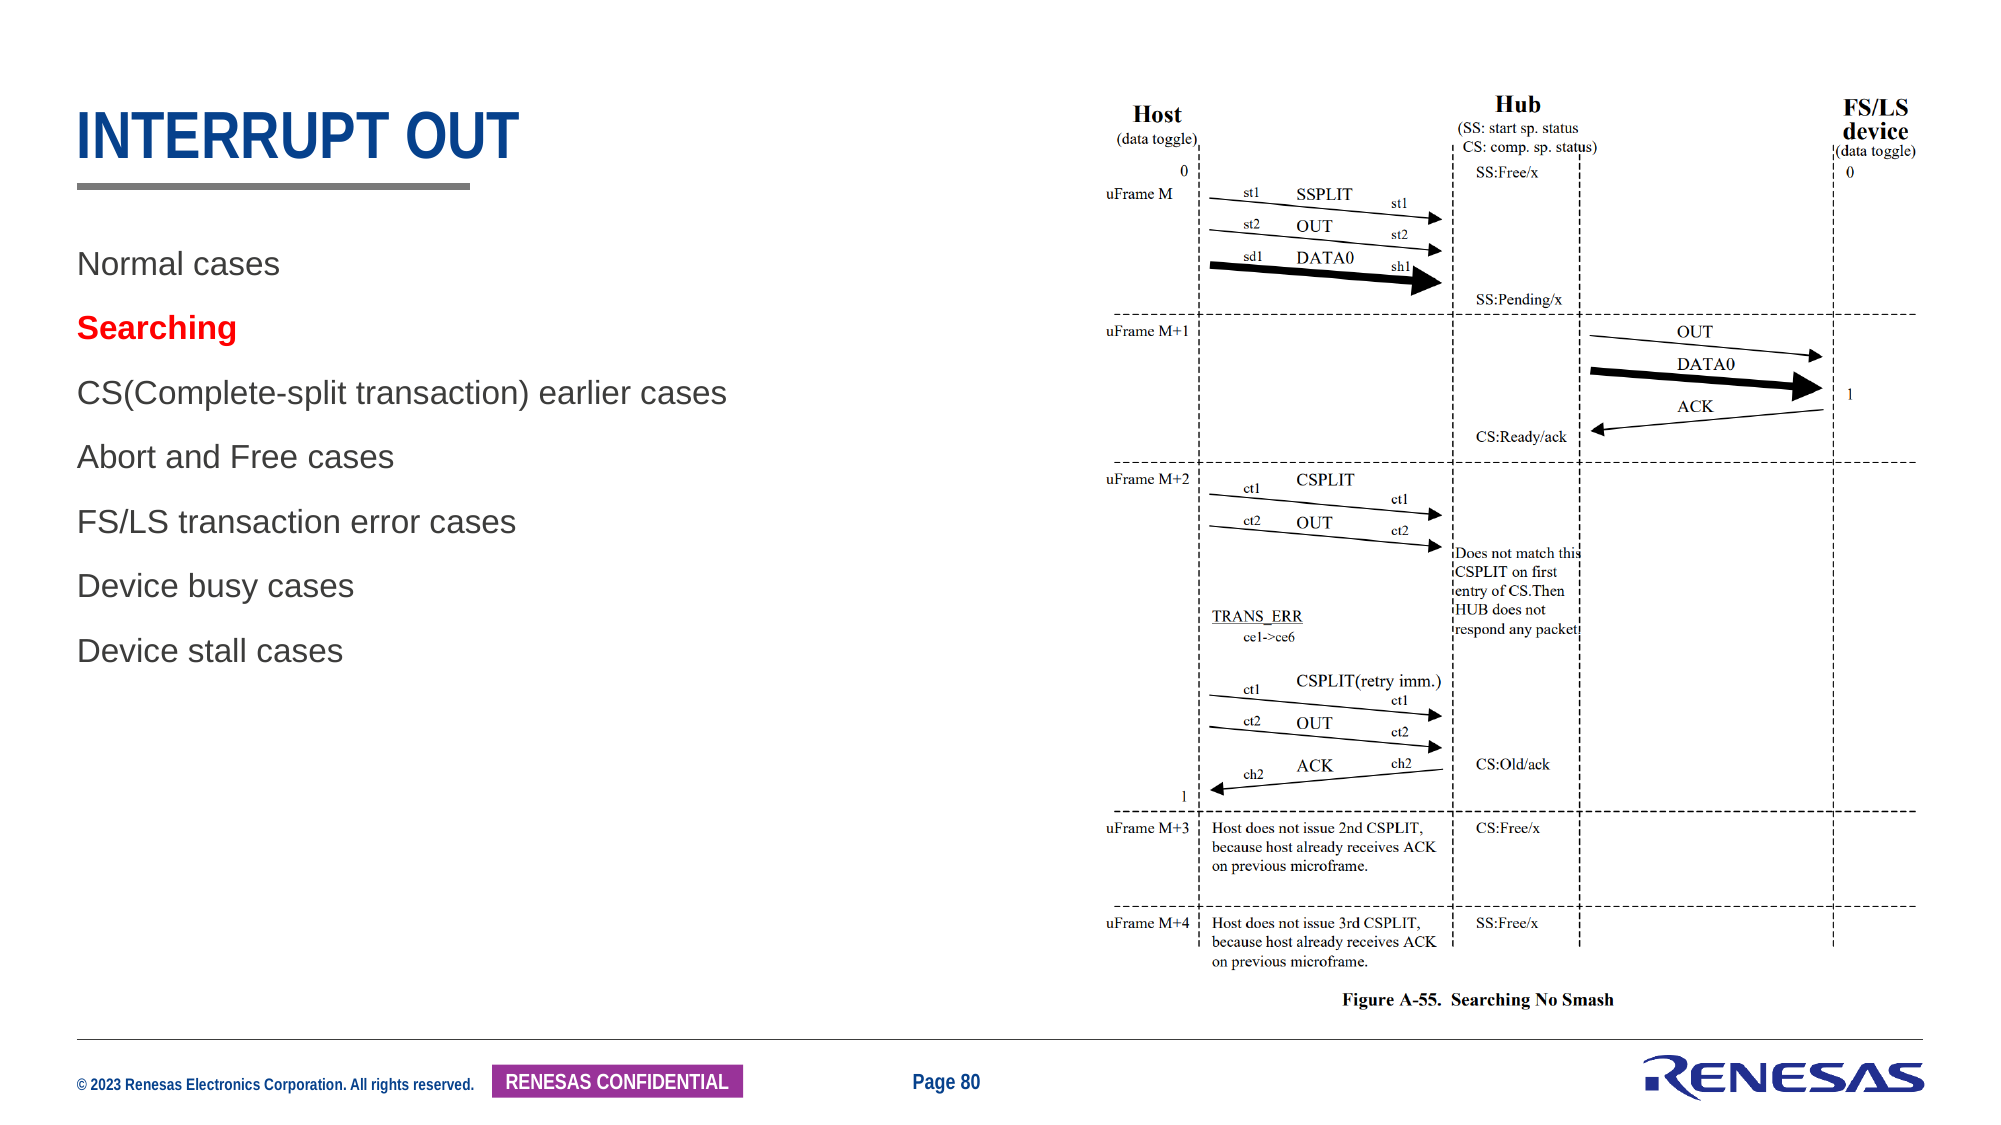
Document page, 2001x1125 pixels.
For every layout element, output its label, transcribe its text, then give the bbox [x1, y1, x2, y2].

title Interrupt out [76, 97, 1091, 173]
picture [1096, 93, 1922, 1026]
list Normal cases Searching CS(Complete-split transaction) earlier cases Abort and Free cases FS/LS transaction error cases Device busy cases Device stall cases [76, 233, 1090, 670]
picture [1637, 1049, 1933, 1106]
